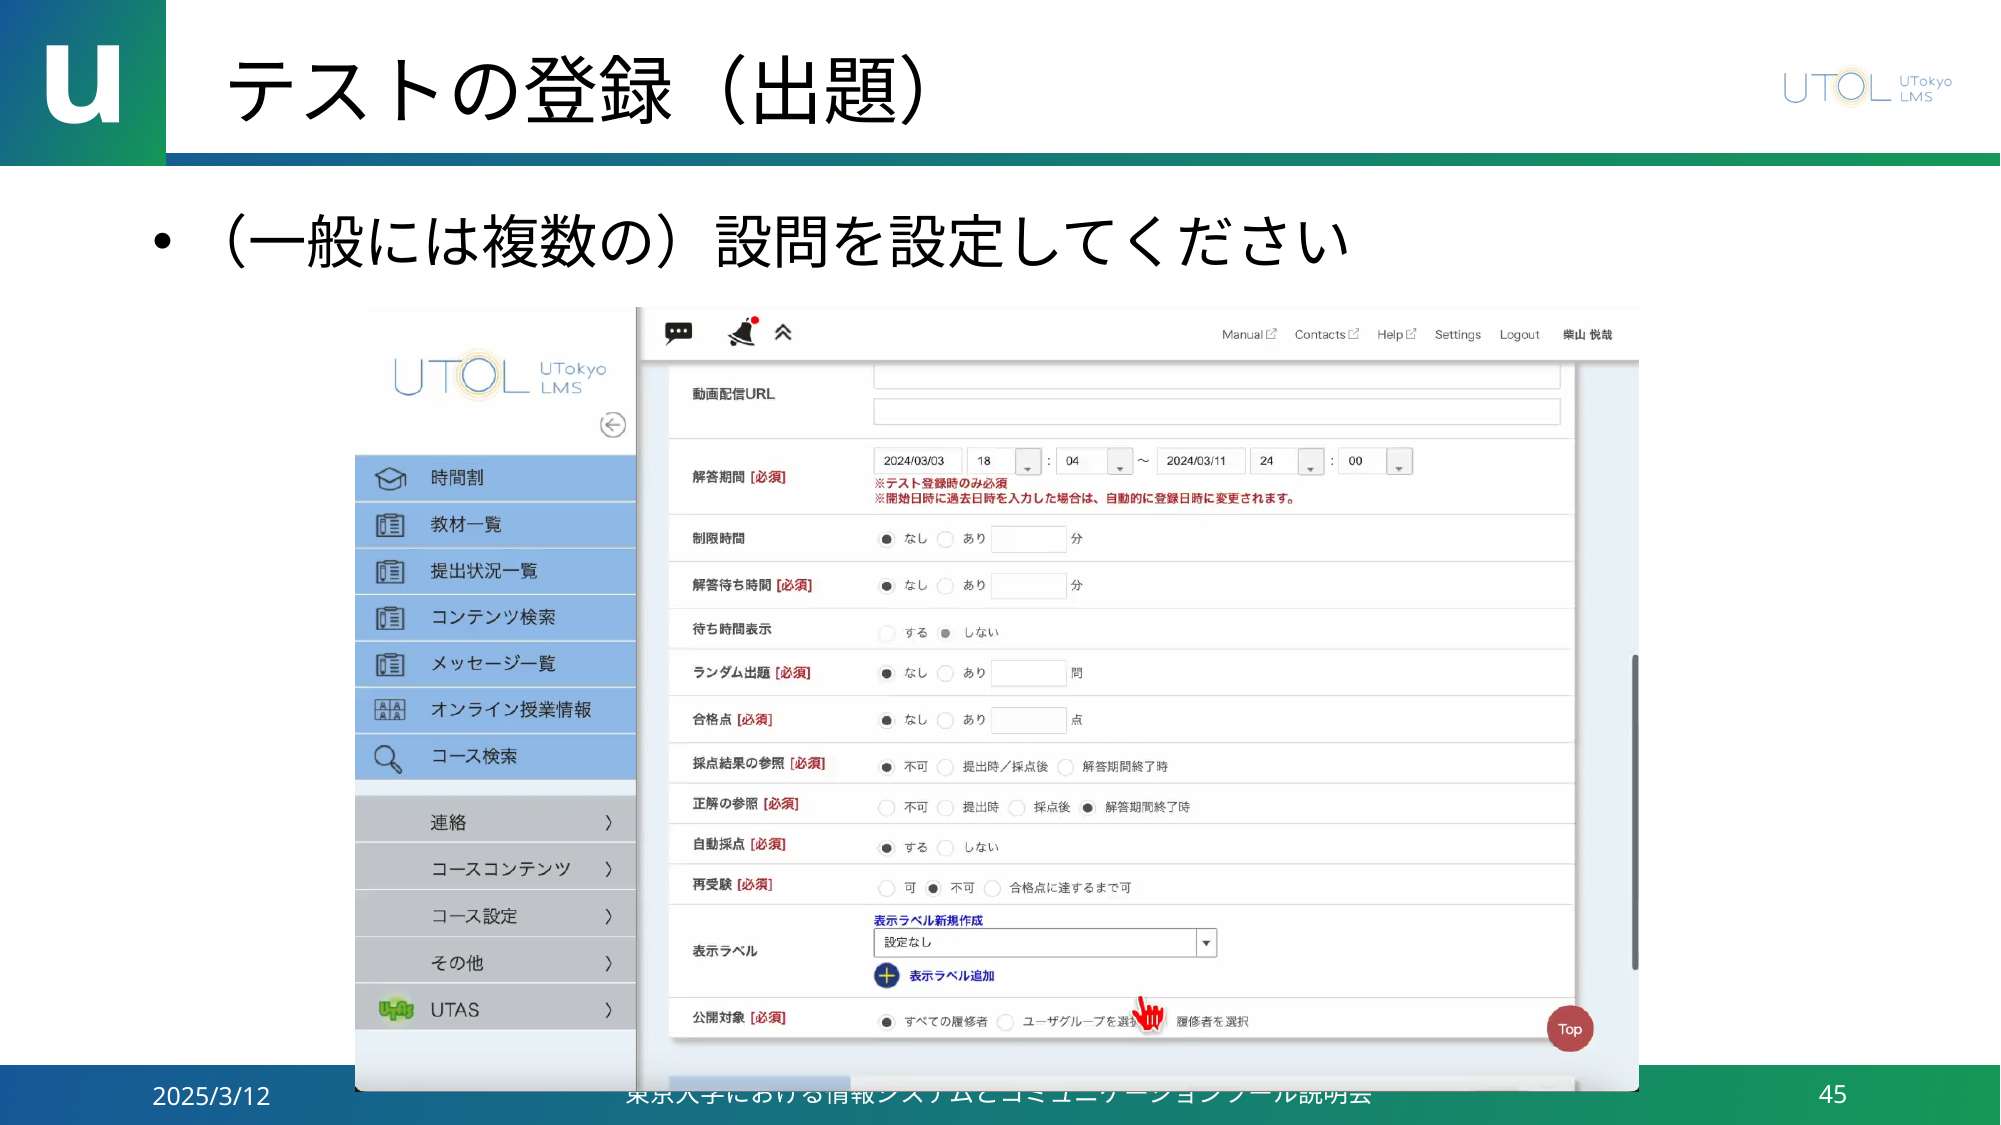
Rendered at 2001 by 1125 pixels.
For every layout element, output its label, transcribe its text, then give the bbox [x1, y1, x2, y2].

title テストの登録（出題） [208, 35, 1863, 154]
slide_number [137, 1074, 588, 1117]
slide_number 45 [1412, 1074, 1863, 1117]
list （一般には複数の）設問を設定してください [137, 205, 1863, 1055]
picture [1767, 64, 1961, 114]
picture [0, 0, 2000, 166]
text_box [353, 306, 1640, 1093]
picture [0, 1065, 2000, 1125]
footer 東京大学における情報システムとコミュニケーションツール説明会 [607, 1093, 1393, 1117]
